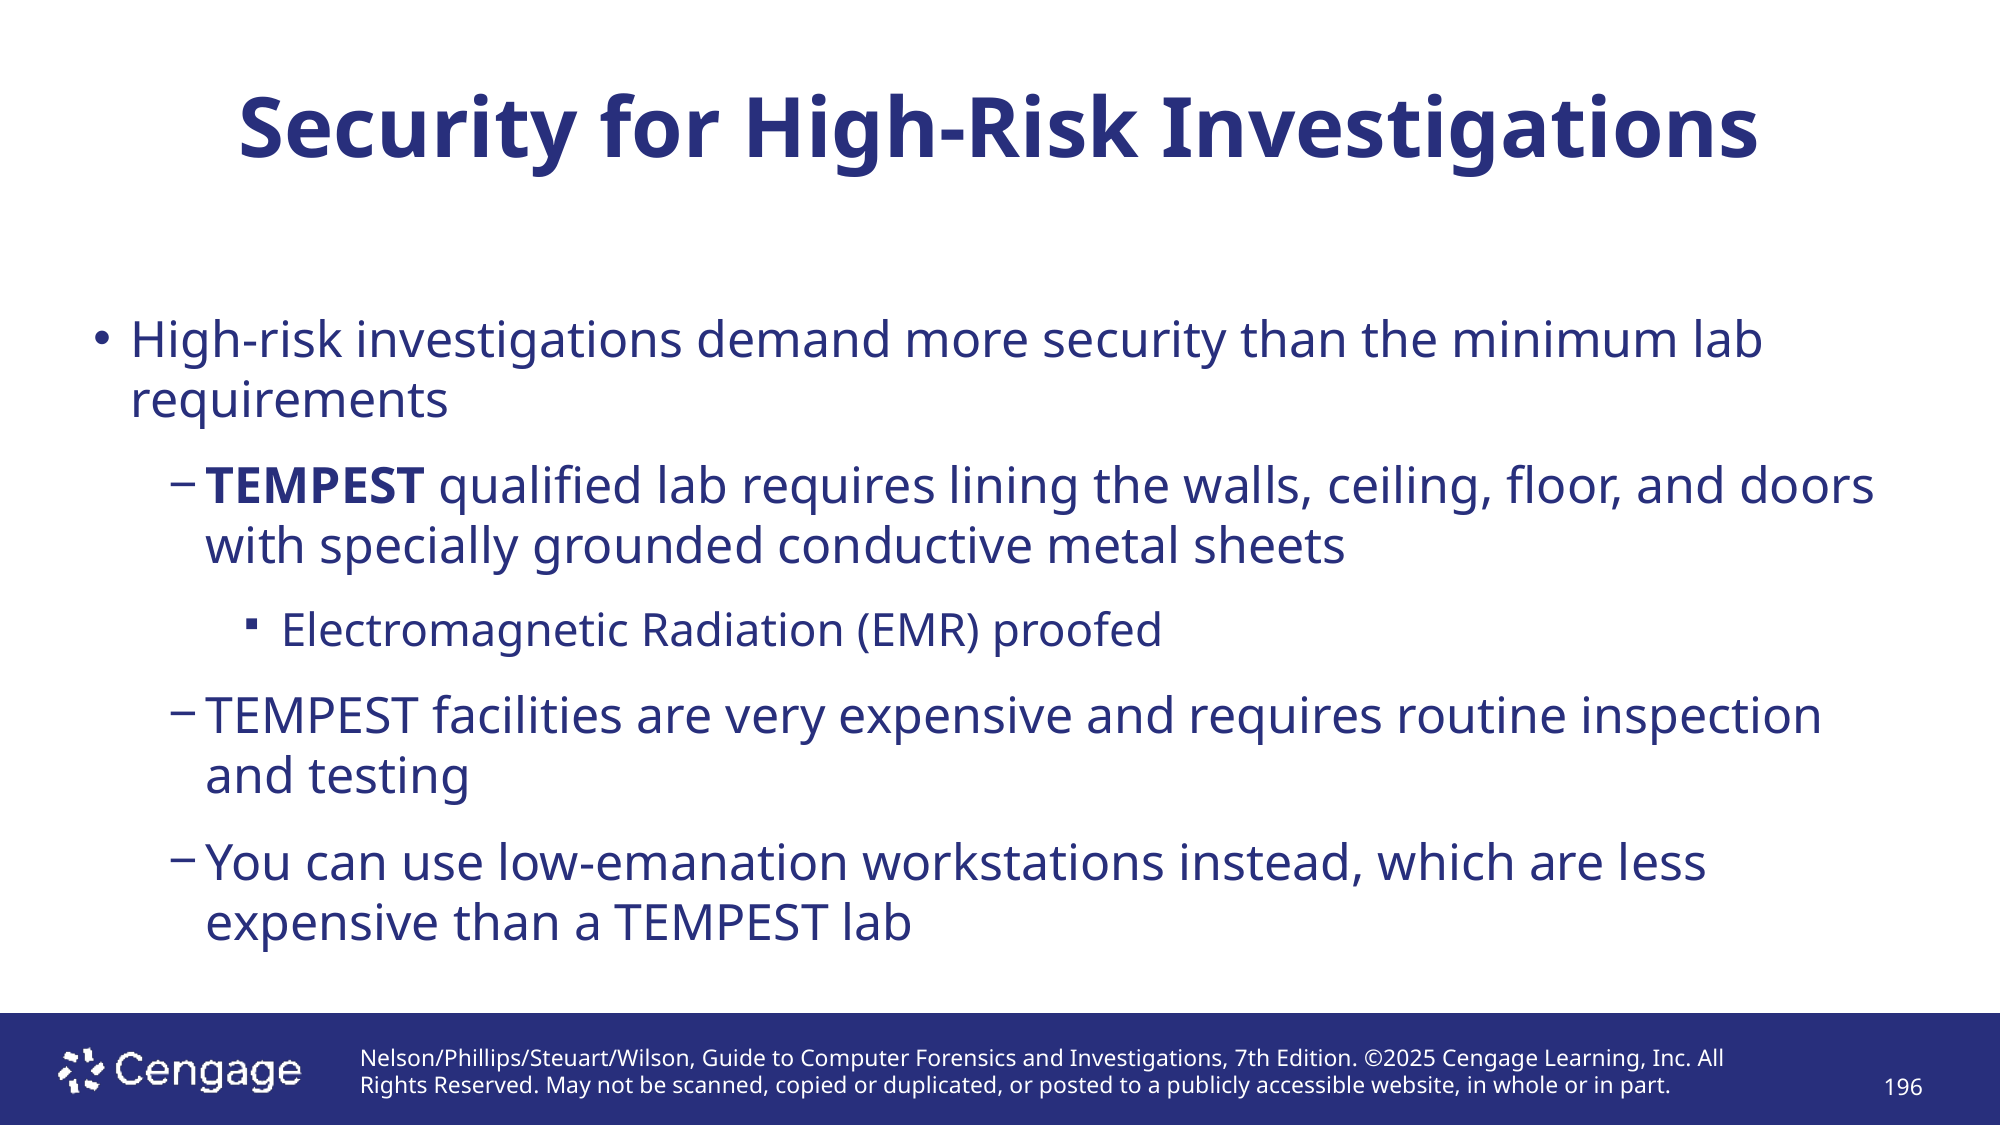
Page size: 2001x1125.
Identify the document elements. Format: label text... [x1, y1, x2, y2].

picture [30, 1020, 329, 1122]
title Security for High-Risk Investigations [78, 77, 1923, 278]
list High-risk investigations demand more security than the minimum lab requirements TEMPEST qualified lab requires lining the walls, ceiling, floor, and doors with specially grounded conductive metal sheets Electromagnetic Radiation (EMR) proofed TEMPEST facilities are very expensive and requires routine inspection and testing You can use low-emanation workstations instead, which are less expensive than a TEMPEST lab [78, 299, 1923, 1014]
